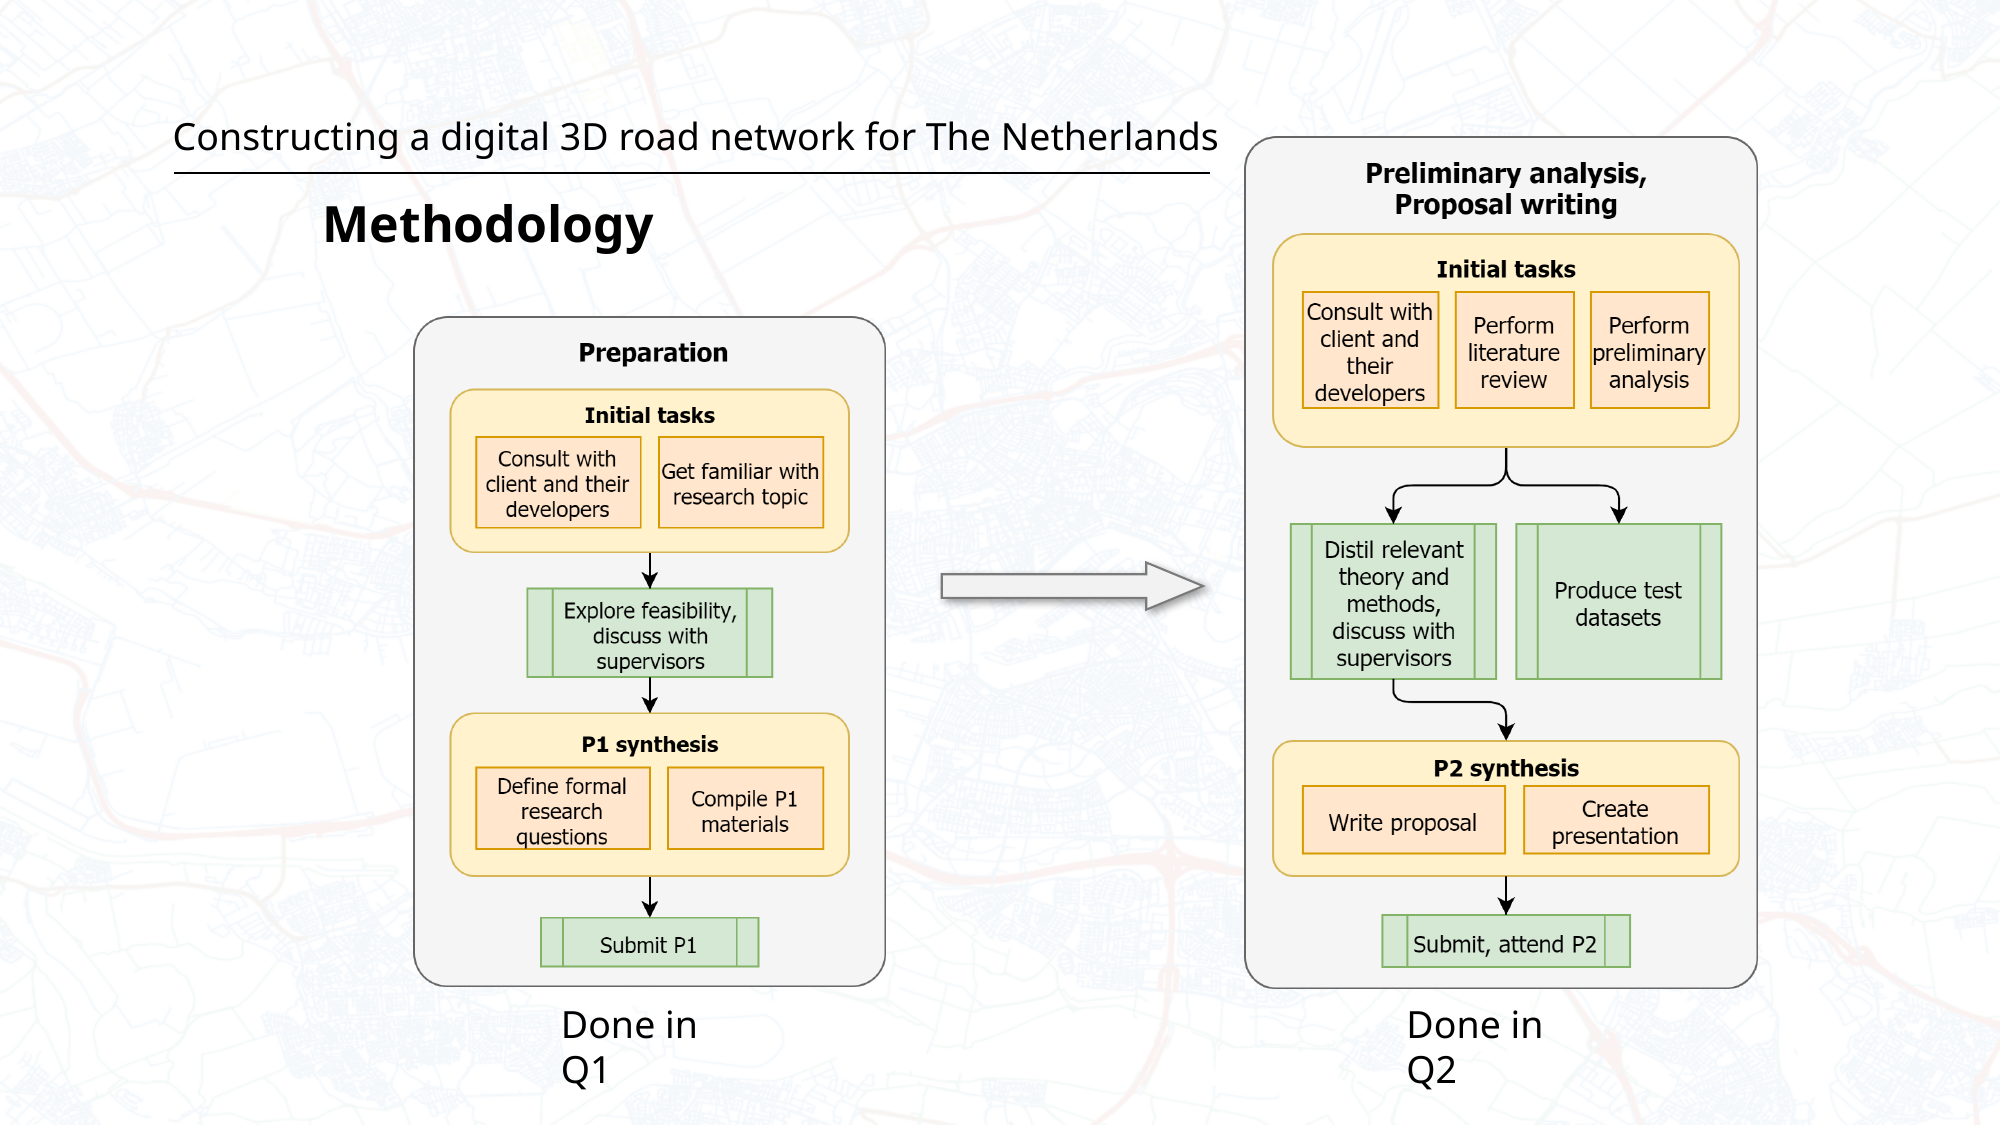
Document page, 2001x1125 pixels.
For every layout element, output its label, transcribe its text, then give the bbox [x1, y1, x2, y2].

text_box Done in Q1 [546, 993, 754, 1099]
text_box [940, 560, 1206, 612]
text_box Done in Q2 [1391, 993, 1611, 1099]
picture [413, 316, 886, 987]
picture [1244, 136, 1758, 989]
title Constructing a digital 3D road network for The Netherlands Methodology [157, 101, 1843, 261]
